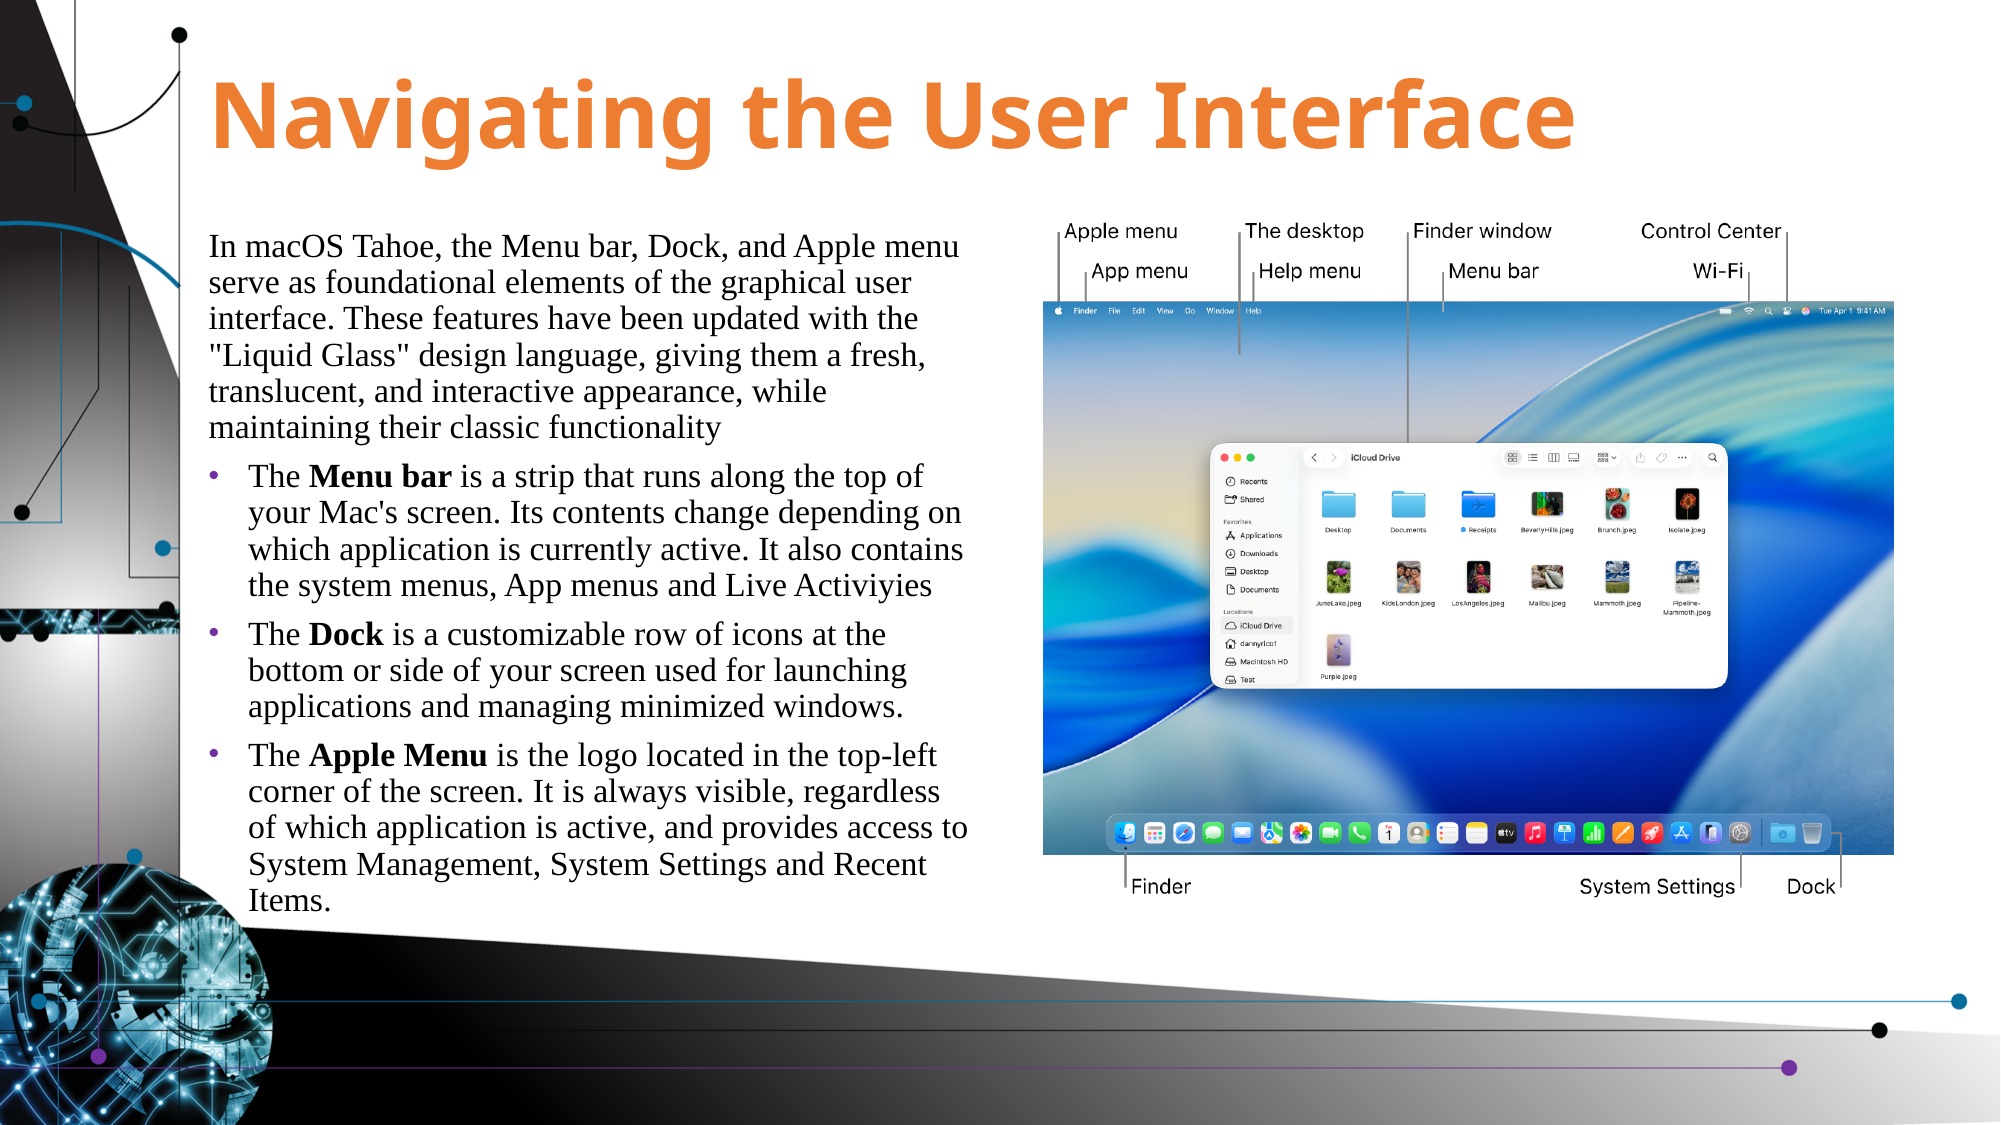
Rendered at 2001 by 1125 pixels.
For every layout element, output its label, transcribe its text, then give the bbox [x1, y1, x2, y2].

picture [0, 0, 2001, 1125]
list In macOS Tahoe, the Menu bar, Dock, and Apple menu serve as foundational elements of the graphical user interface. These features have been updated with the "Liquid Glass" design language, giving them a fresh, translucent, and interactive appearance, while maintaining their classic functionality The Menu bar is a strip that runs along the top of your Mac's screen. Its contents change depending on which application is currently active. It also contains the system menus, App menus and Live Activiyies The Dock is a customizable row of icons at the bottom or side of your screen used for launching applications and managing minimized windows. The Apple Menu is the logo located in the top-left corner of the screen. It is always visible, regardless of which application is active, and provides access to System Management, System Settings and Recent Items. [193, 220, 988, 956]
title Navigating the User Interface [193, 59, 1863, 177]
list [1043, 220, 1894, 902]
